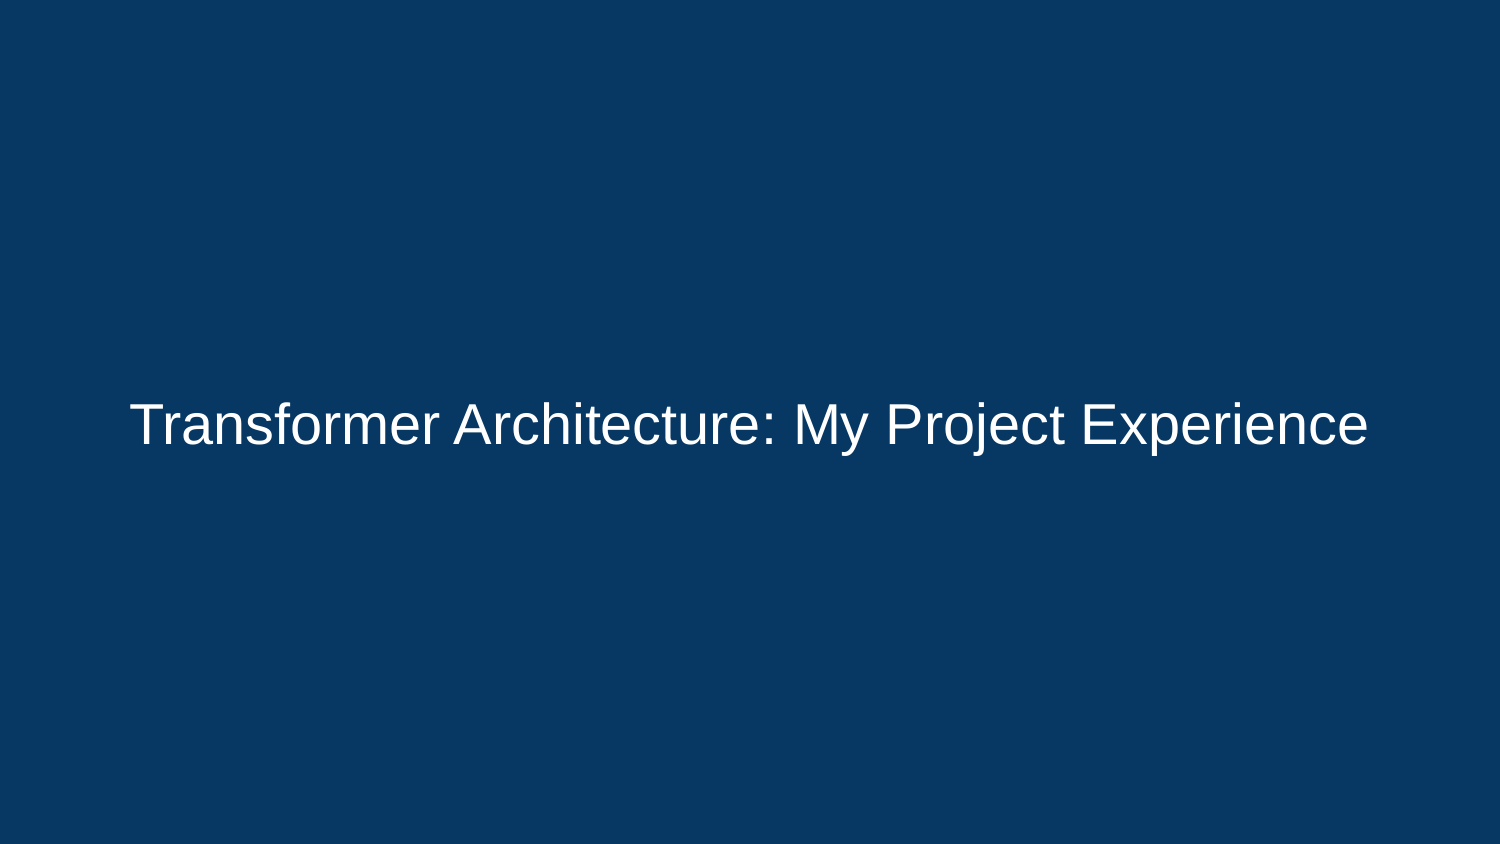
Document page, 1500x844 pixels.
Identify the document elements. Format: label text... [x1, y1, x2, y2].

title Transformer Architecture: My Project Experience [51, 352, 1449, 491]
